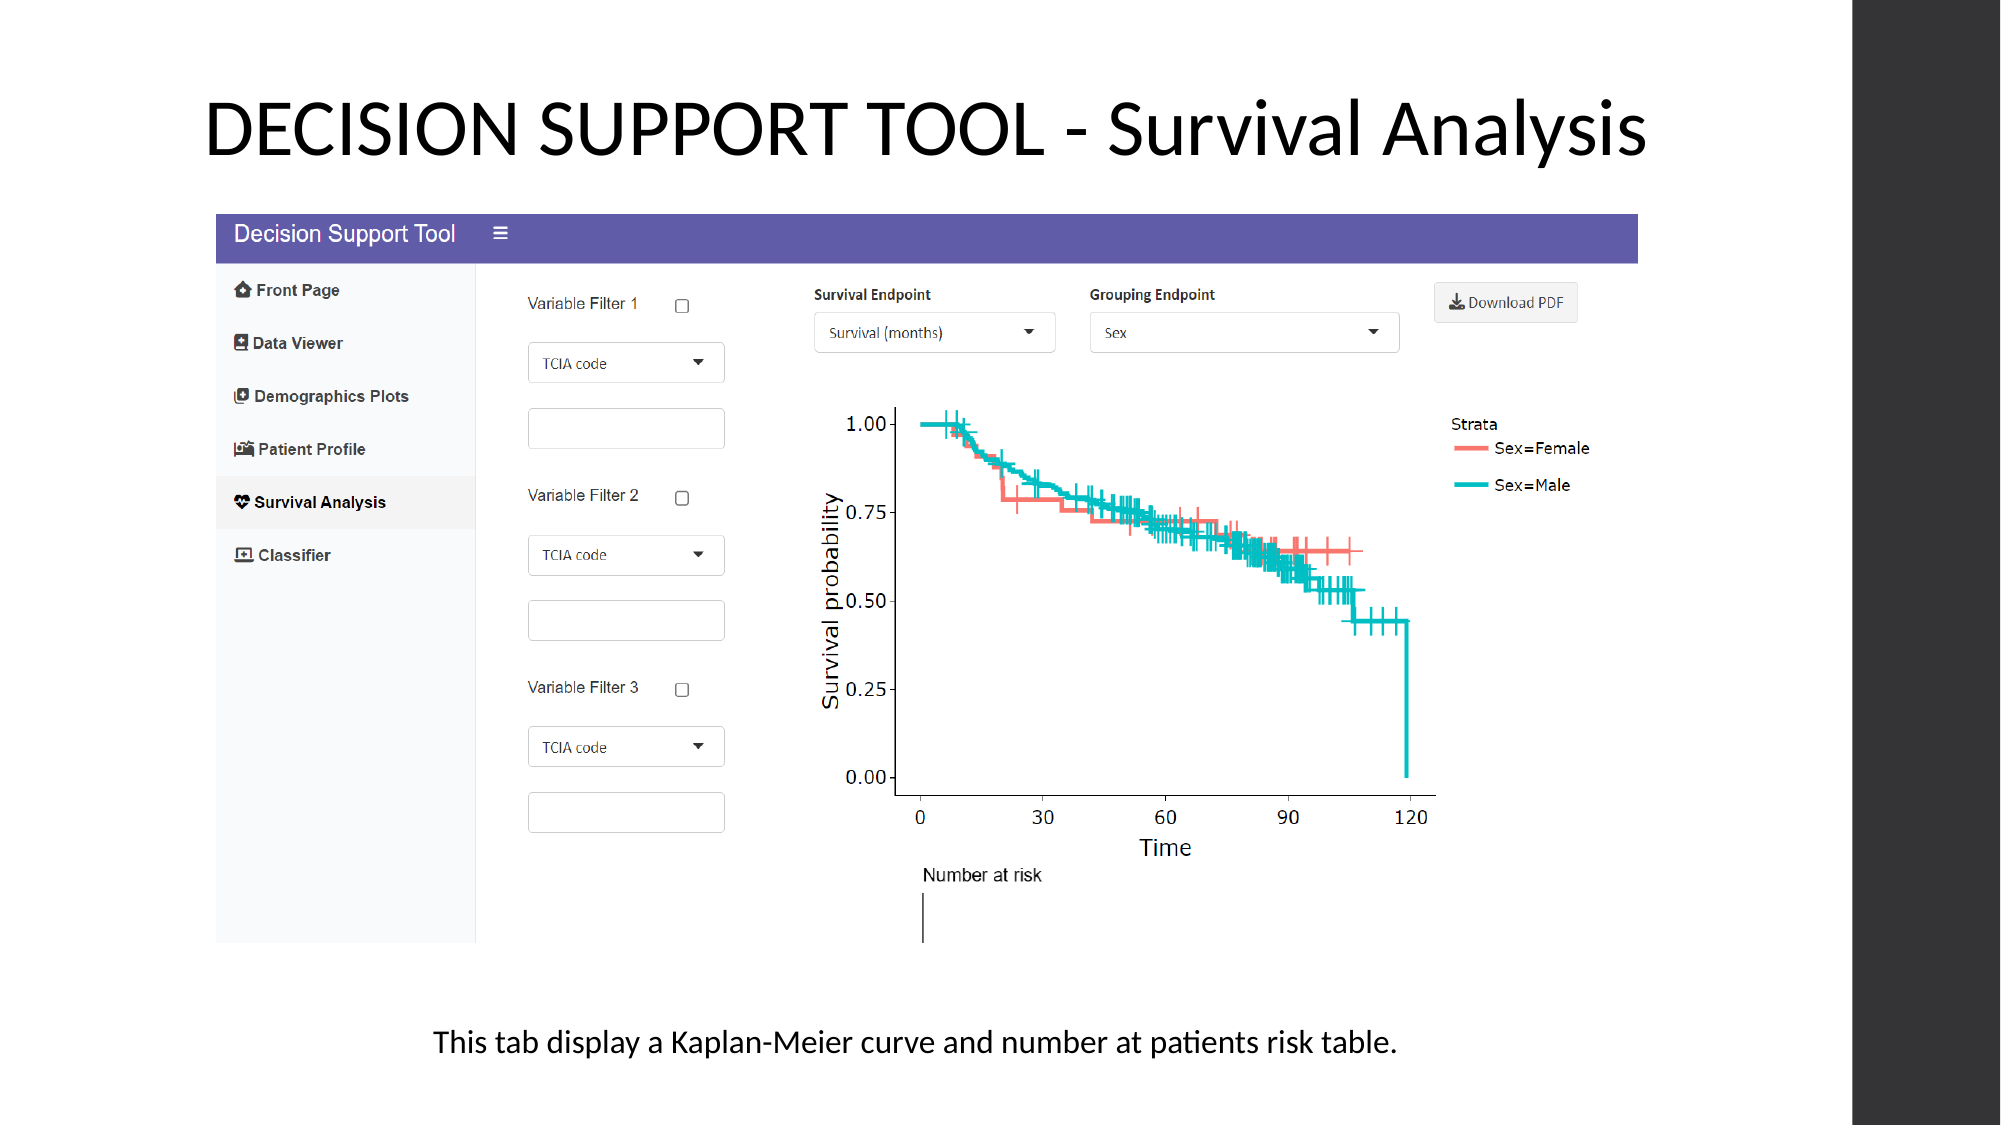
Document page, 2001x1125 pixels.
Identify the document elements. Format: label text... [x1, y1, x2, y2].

text_box This tab display a Kaplan-Meier curve and number at patients risk table. [418, 1005, 1436, 1076]
text_box DECISION SUPPORT TOOL - Survival Analysis [0, 66, 1854, 180]
picture [215, 213, 1638, 943]
